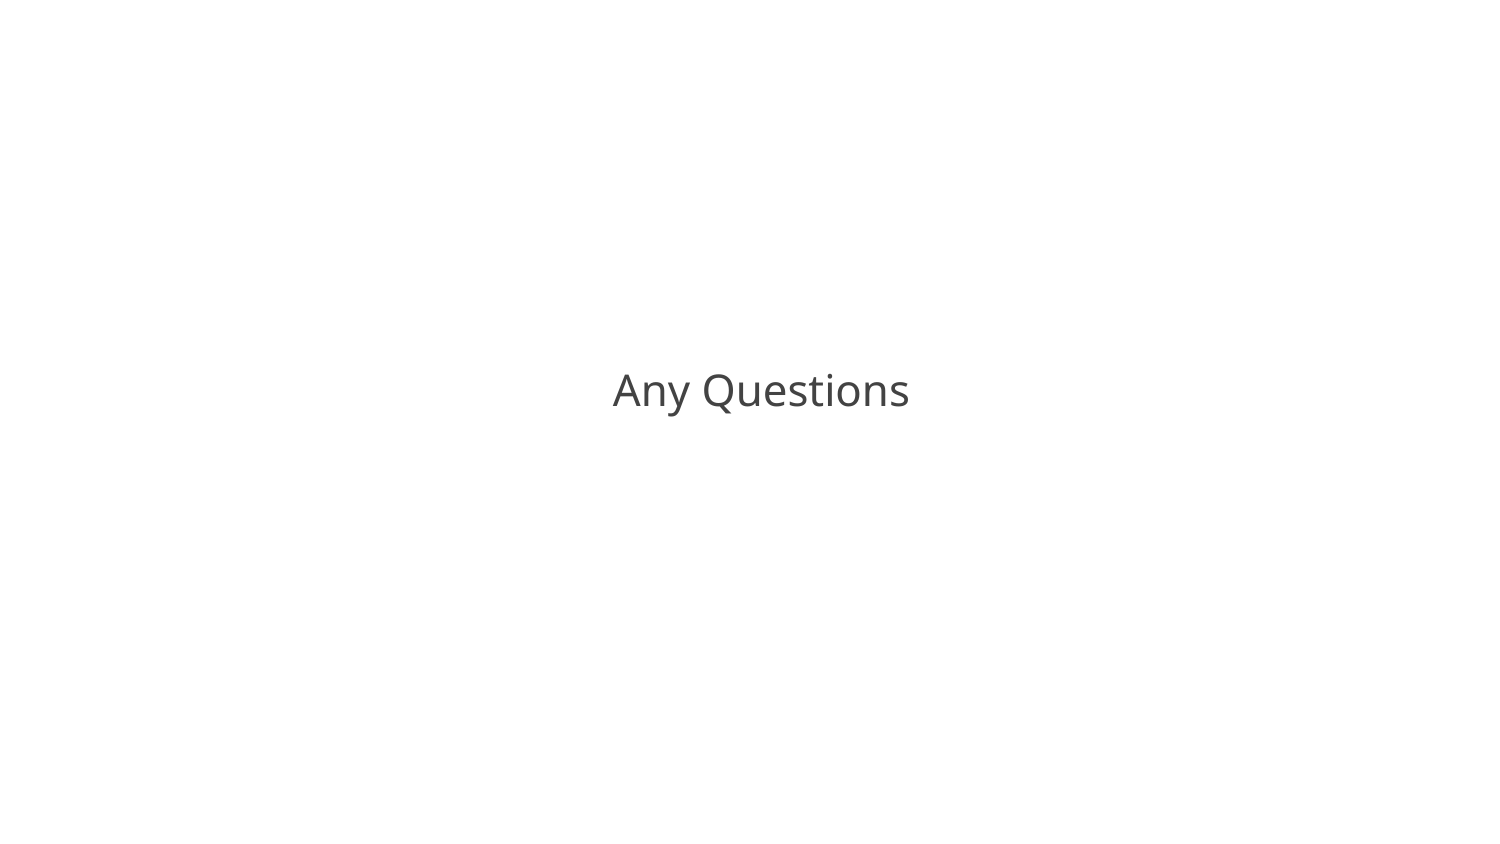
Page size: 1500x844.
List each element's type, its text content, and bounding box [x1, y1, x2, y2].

list Any Questions [118, 347, 1382, 497]
